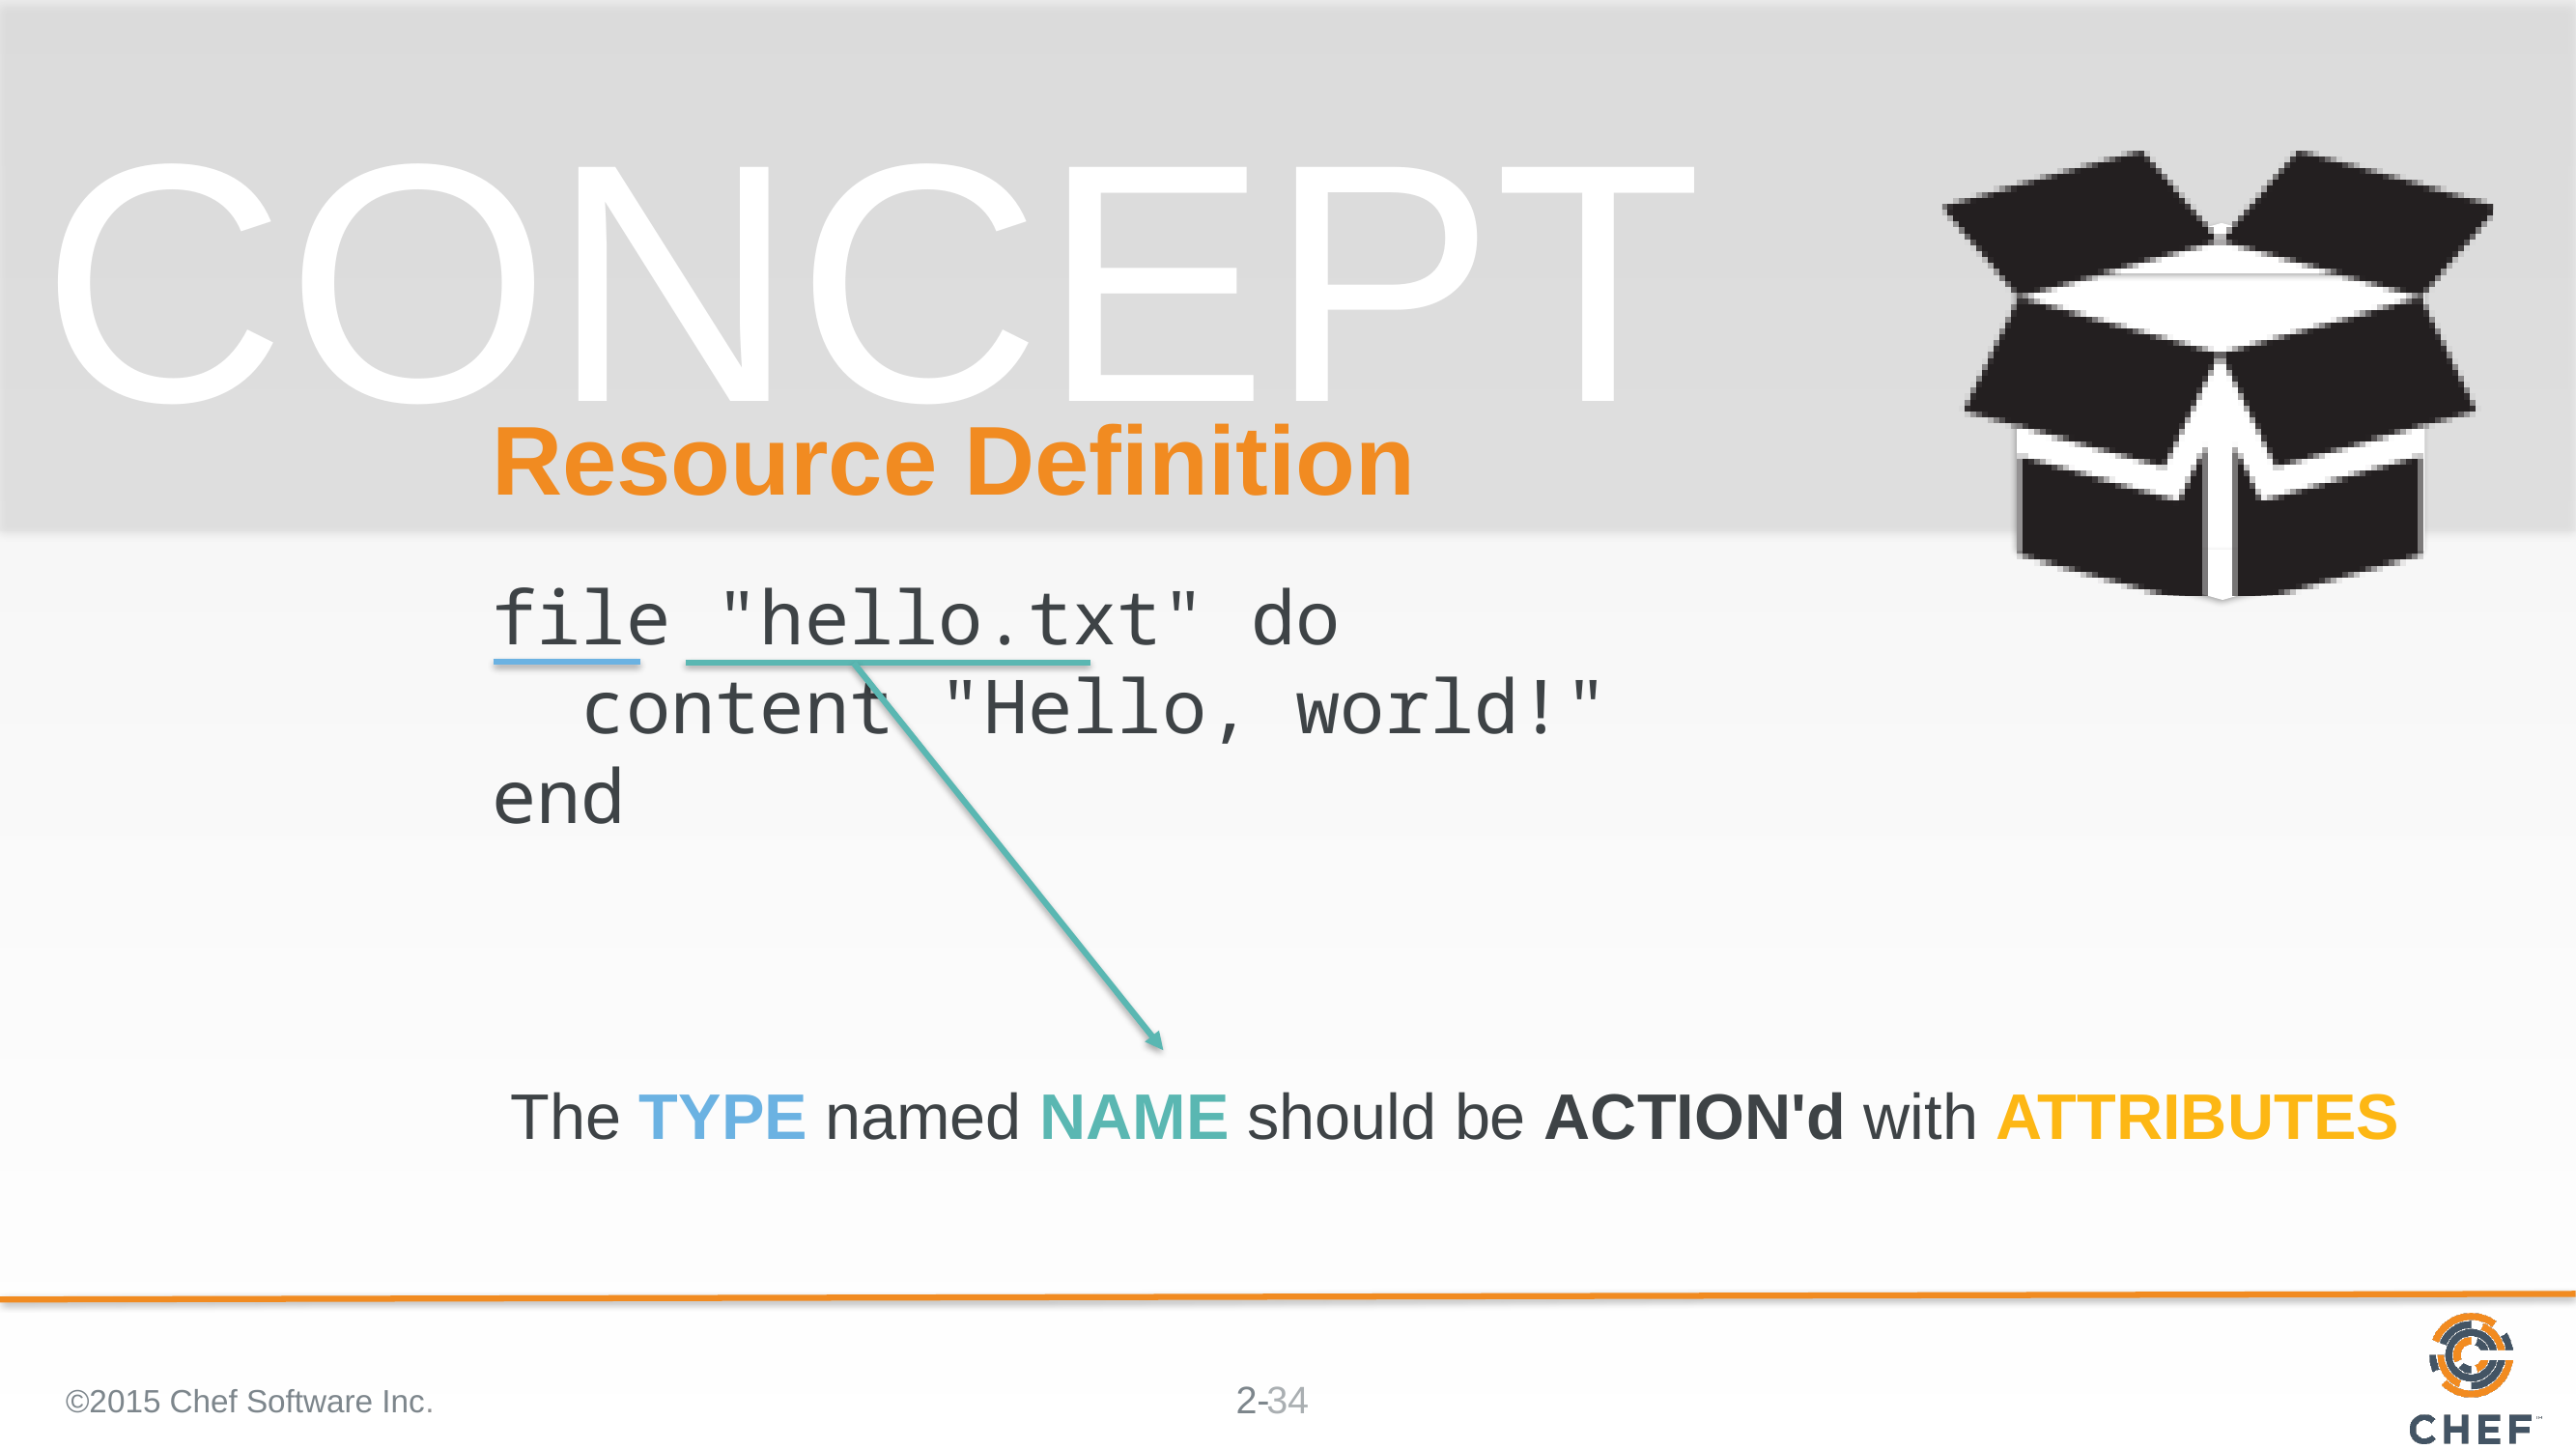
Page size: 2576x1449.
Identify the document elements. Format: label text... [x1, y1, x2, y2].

title Resource Definition [477, 395, 2217, 531]
picture [2399, 1297, 2550, 1449]
text_box [536, 1249, 730, 1355]
text_box The TYPE named NAME should be ACTION'd with ATTRIBUTES [491, 1055, 2025, 1249]
footer ©2015 Chef Software Inc. [51, 1359, 952, 1440]
slide_number 34 [998, 1359, 1578, 1437]
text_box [853, 663, 1164, 1051]
subtitle file "hello.txt" do content "Hello, world!" end [477, 555, 2217, 1087]
